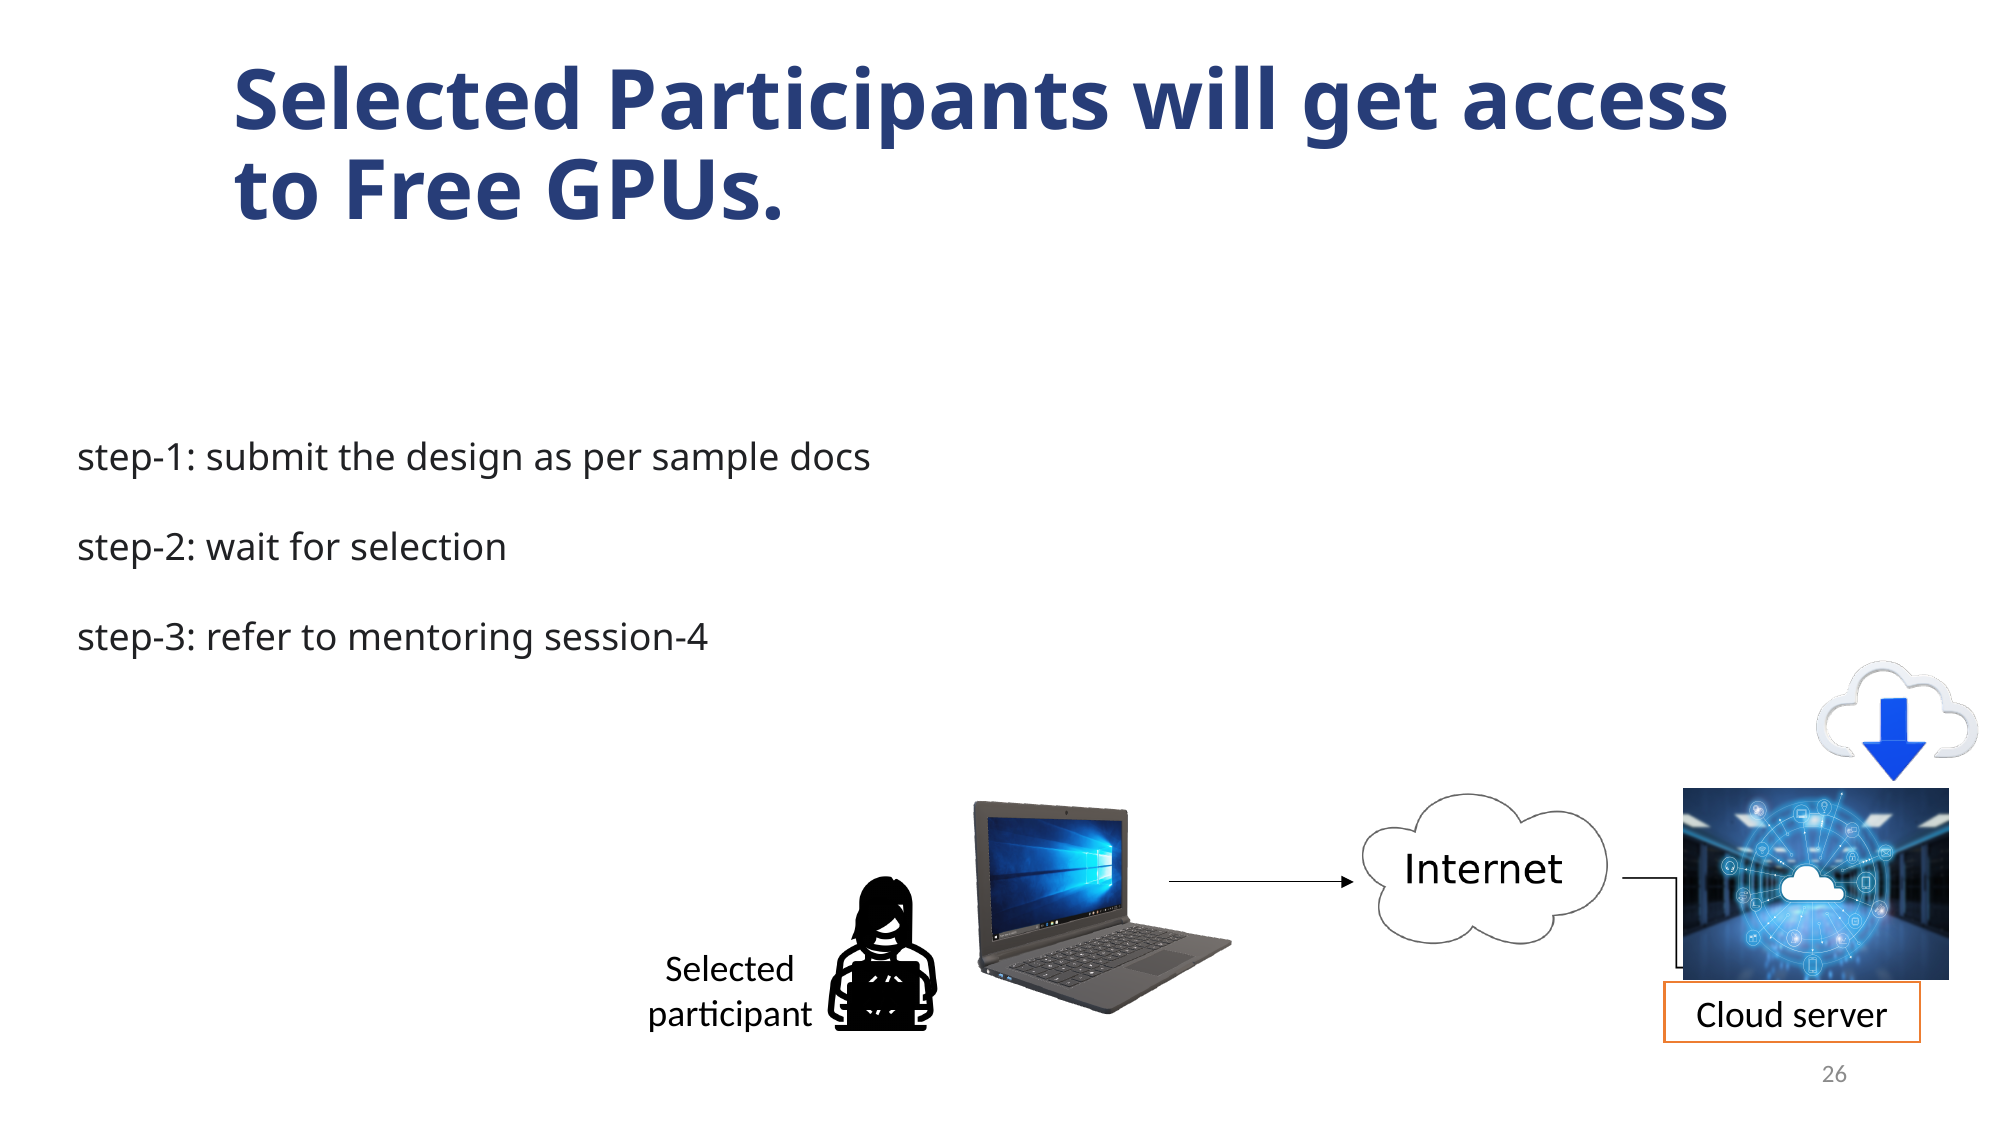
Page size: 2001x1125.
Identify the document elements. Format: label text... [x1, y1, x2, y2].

slide_number 26 [1710, 1043, 1863, 1103]
text_box Cloud server [1710, 981, 1921, 1043]
picture [1683, 788, 1949, 980]
title Selected Participants will get access to Free GPUs. [218, 39, 1782, 257]
picture [805, 862, 961, 1034]
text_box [1353, 730, 1710, 1119]
picture [1808, 656, 1980, 783]
text_box step-1: submit the design as per sample docs step-2: wait for selection step-3: refer to mentoring session-4 [62, 426, 941, 666]
text_box Selected participant [602, 936, 859, 1041]
picture [970, 746, 1267, 1020]
